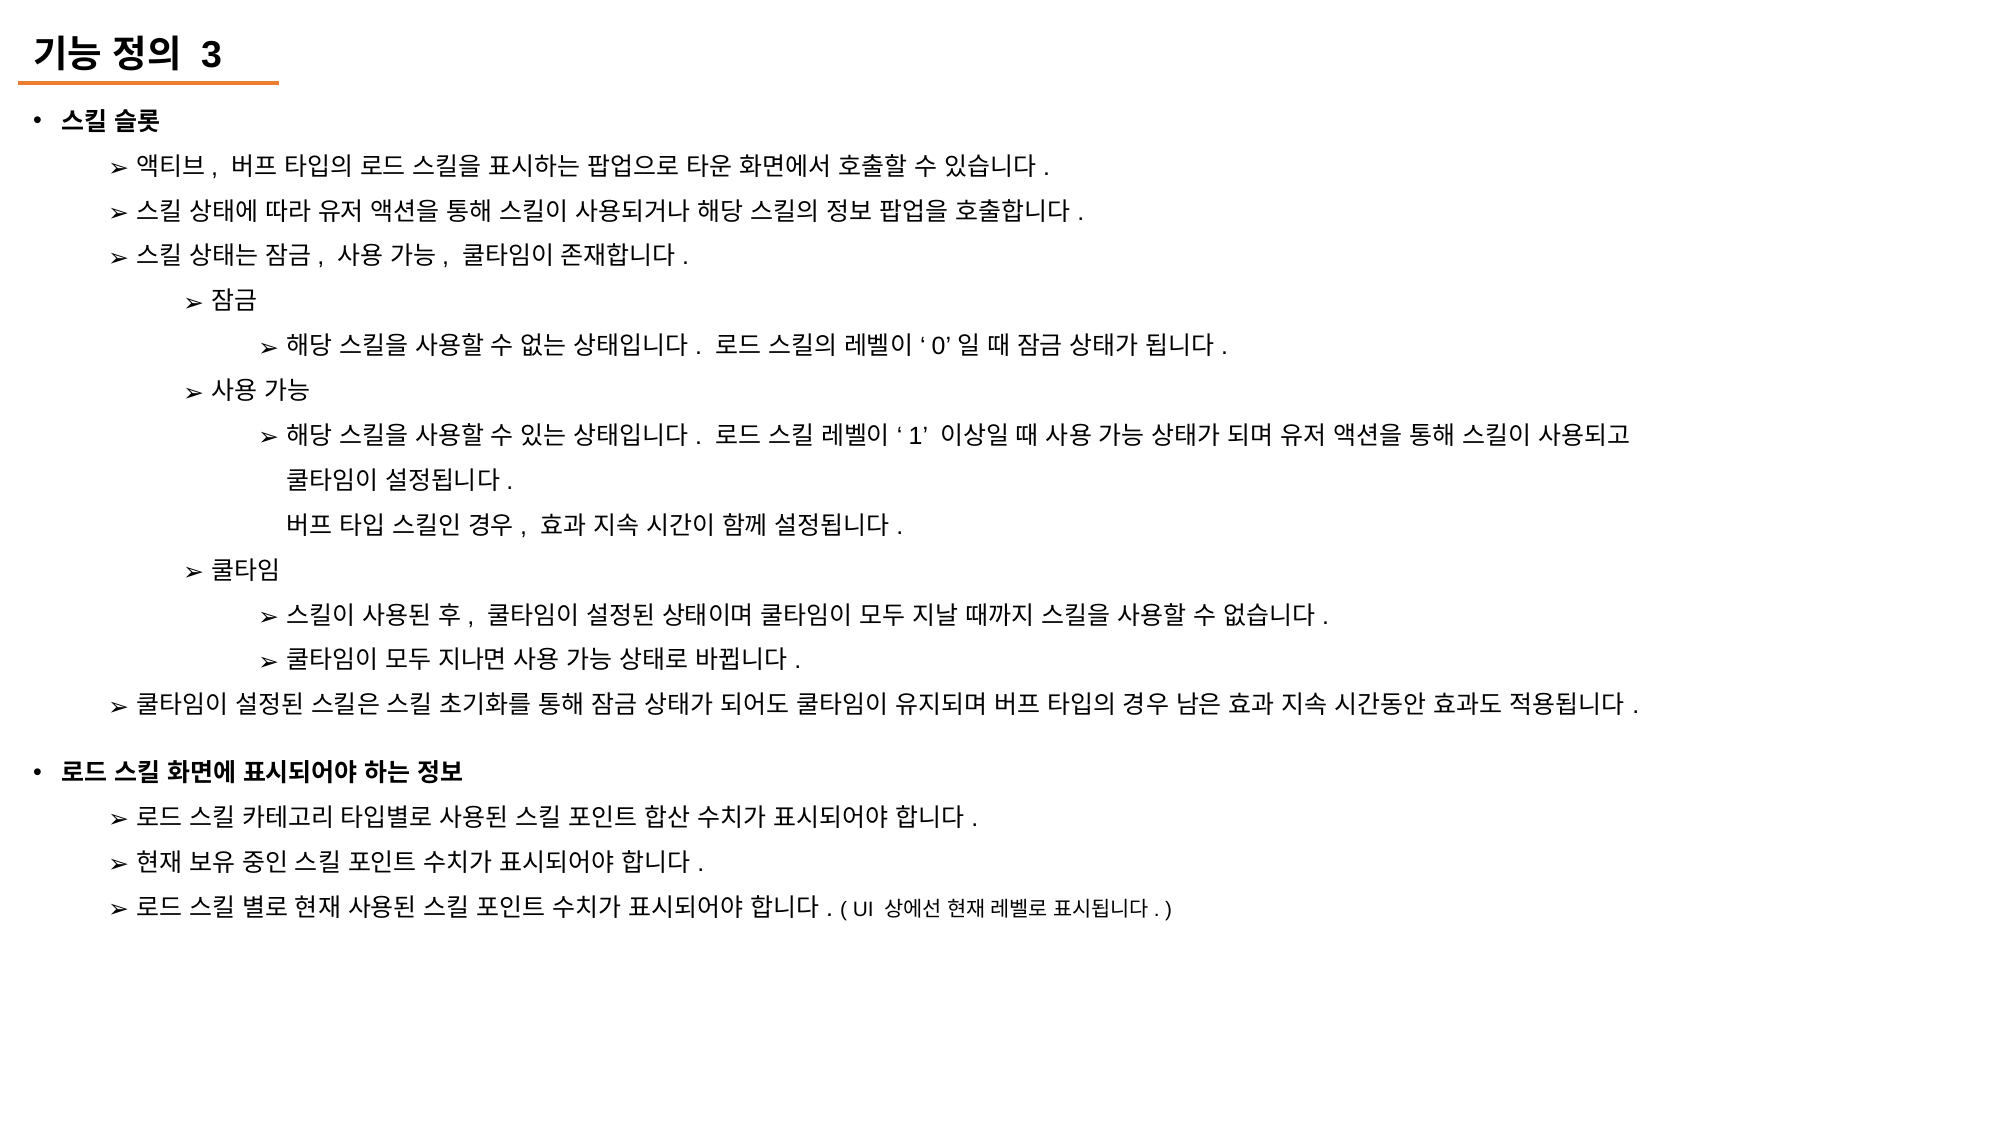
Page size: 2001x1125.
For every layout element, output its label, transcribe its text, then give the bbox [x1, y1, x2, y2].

text_box 로드 스킬 화면에 표시되어야 하는 정보 로드 스킬 카테고리 타입별로 사용된 스킬 포인트 합산 수치가 표시되어야 합니다. 현재 보유 중인 스킬 포인트 수치가 표시되어야 합니다. 로드 스킬 별로 현재 사용된 스킬 포인트 수치가 표시되어야 합니다. ( UI 상에선 현재 레벨로 표시됩니다. ) [18, 735, 2000, 932]
text_box 기능 정의 3 [18, 22, 563, 83]
text_box 스킬 슬롯 액티브, 버프 타입의 로드 스킬을 표시하는 팝업으로 타운 화면에서 호출할 수 있습니다. 스킬 상태에 따라 유저 액션을 통해 스킬이 사용되거나 해당 스킬의 정보 팝업을 호출합니다. 스킬 상태는 잠금, 사용 가능, 쿨타임이 존재합니다. 잠금 해당 스킬을 사용할 수 없는 상태입니다. 로드 스킬의 레벨이 ‘0’일 때 잠금 상태가 됩니다. 사용 가능 해당 스킬을 사용할 수 있는 상태입니다. 로드 스킬 레벨이 ‘1’ 이상일 때 사용 가능 상태가 되며 유저 액션을 통해 스킬이 사용되고 쿨타임이 설정됩니다. 버프 타입 스킬인 경우, 효과 지속 시간이 함께 설정됩니다. 쿨타임 스킬이 사용된 후, 쿨타임이 설정된 상태이며 쿨타임이 모두 지날 때까지 스킬을 사용할 수 없습니다. 쿨타임이 모두 지나면 사용 가능 상태로 바뀝니다. 쿨타임이 설정된 스킬은 스킬 초기화를 통해 잠금 상태가 되어도 쿨타임이 유지되며 버프 타입의 경우 남은 효과 지속 시간동안 효과도 적용됩니다. [18, 83, 2000, 735]
